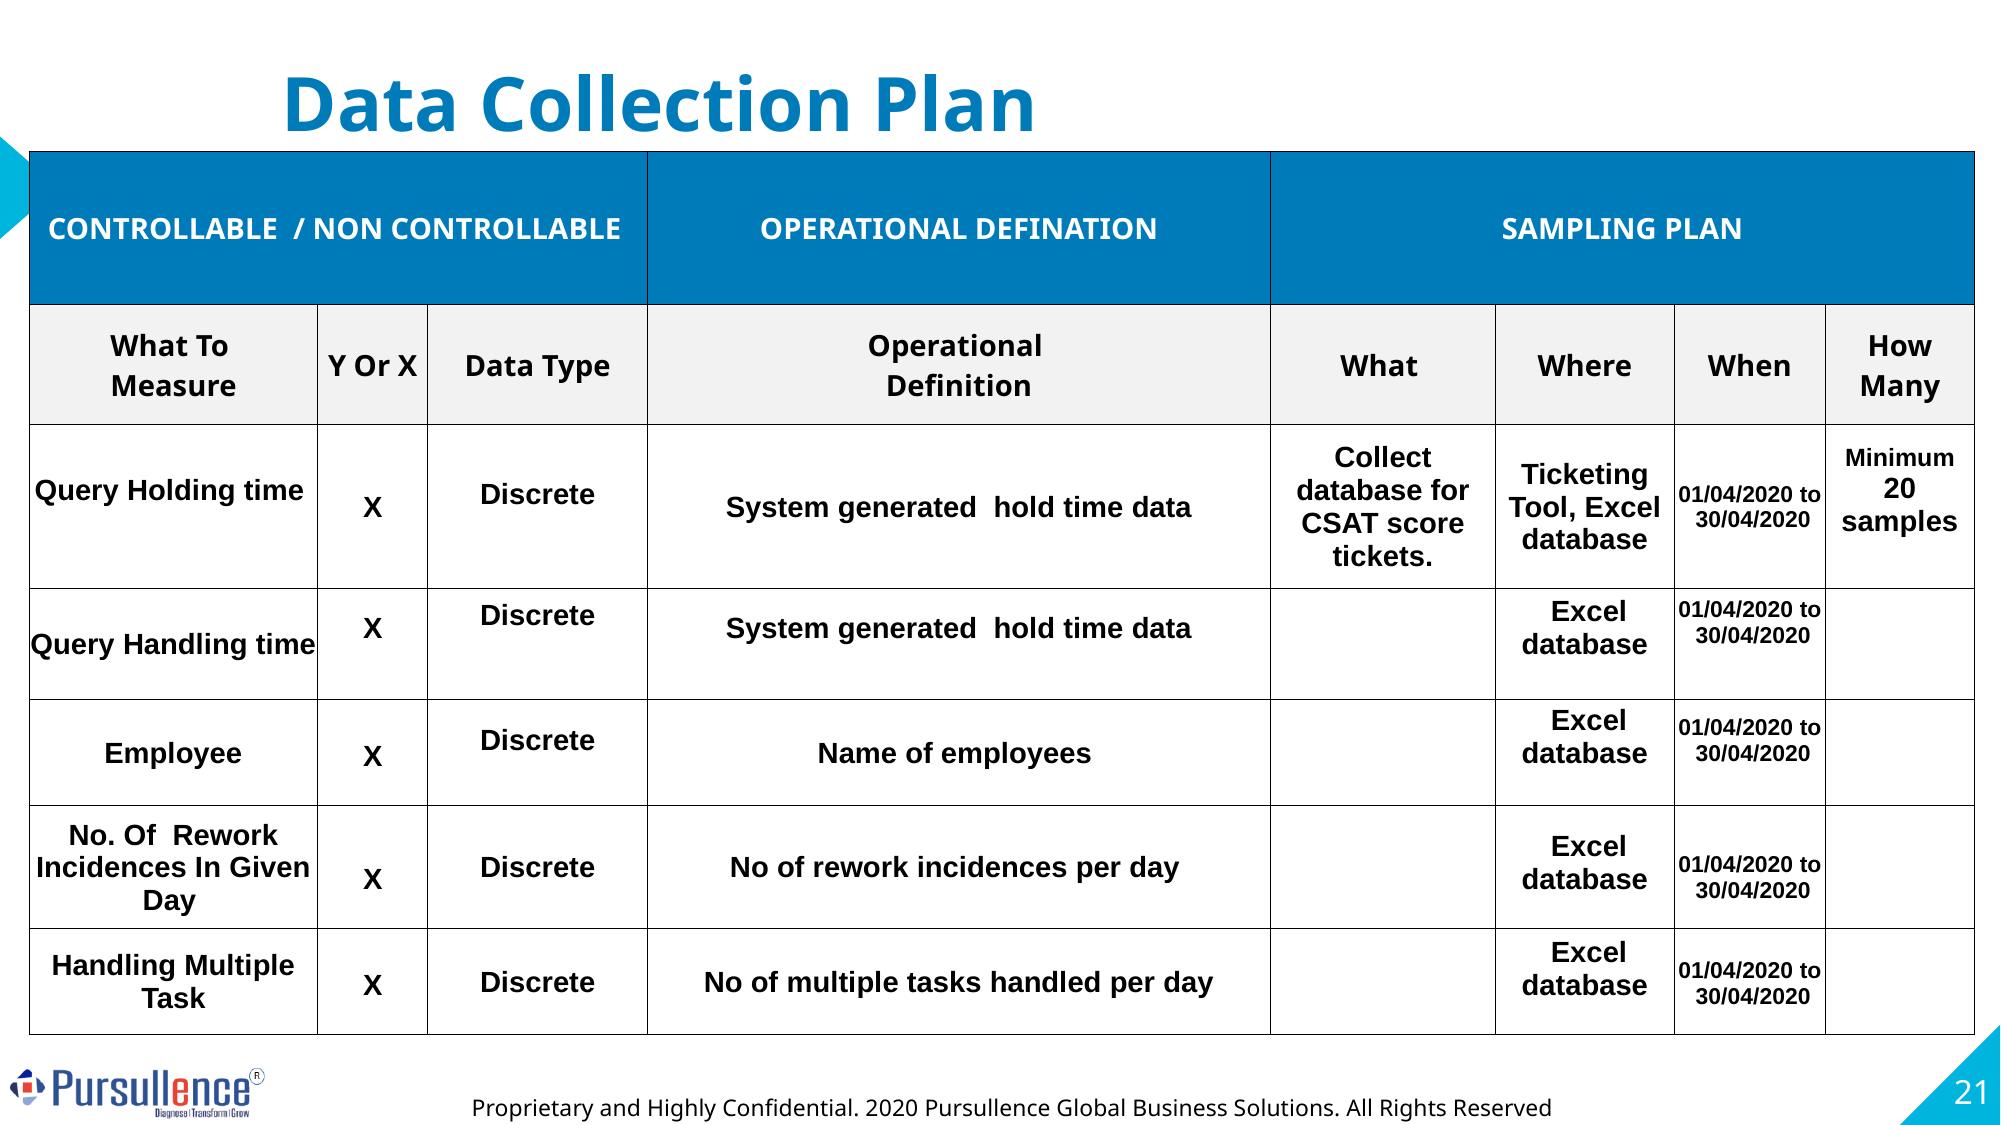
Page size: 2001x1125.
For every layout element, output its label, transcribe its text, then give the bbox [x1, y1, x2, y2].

table_cell Discrete [428, 700, 647, 805]
table_cell Discrete [428, 589, 647, 699]
picture [0, 1061, 265, 1122]
table_cell X [318, 806, 427, 928]
table_cell [1271, 700, 1495, 805]
table_cell [1826, 700, 1974, 805]
table_cell X [318, 929, 427, 1034]
table_cell [1271, 806, 1495, 928]
table_header CONTROLLABLE / NON CONTROLLABLE [30, 152, 647, 304]
table_cell Where [1496, 305, 1674, 424]
table_cell Collect database for CSAT score tickets. [1271, 425, 1495, 588]
table_cell Employee [30, 700, 317, 805]
table_header OPERATIONAL DEFINATION [648, 152, 1270, 304]
table_cell X [318, 589, 427, 699]
table_cell 01/04/2020 to 30/04/2020 [1675, 929, 1825, 1034]
table_cell Query Handling time [30, 589, 317, 699]
text_box Proprietary and Highly Confidential. 2020 Pursullence Global Business Solutions. All Rights Reserved [456, 1085, 1734, 1125]
table_cell X [318, 425, 427, 588]
table_cell Name of employees [648, 700, 1270, 805]
table_cell Minimum 20 samples [1826, 425, 1974, 588]
table_cell Excel database [1496, 929, 1674, 1034]
table_header SAMPLING PLAN [1271, 152, 1974, 304]
table_cell 01/04/2020 to 30/04/2020 [1675, 806, 1825, 928]
table_cell What To Measure [30, 305, 317, 424]
table_cell [1826, 589, 1974, 699]
table_cell Discrete [428, 806, 647, 928]
table_cell [1826, 929, 1974, 1034]
table_cell Excel database [1496, 589, 1674, 699]
table_cell Handling Multiple Task [30, 929, 317, 1034]
table_cell Ticketing Tool, Excel database [1496, 425, 1674, 588]
table_cell X [318, 700, 427, 805]
table_cell Operational Definition [648, 305, 1270, 424]
table_cell No of rework incidences per day [648, 806, 1270, 928]
table_cell [1271, 929, 1495, 1034]
table_cell Excel database [1496, 700, 1674, 805]
table_cell 01/04/2020 to 30/04/2020 [1675, 425, 1825, 588]
table_cell Discrete [428, 425, 647, 588]
table_cell System generated hold time data [648, 589, 1270, 699]
table_cell No of multiple tasks handled per day [648, 929, 1270, 1034]
table_cell Excel database [1496, 806, 1674, 928]
table_cell 01/04/2020 to 30/04/2020 [1675, 589, 1825, 699]
table_cell When [1675, 305, 1825, 424]
table_cell Discrete [428, 929, 647, 1034]
slide_number 21 [1891, 1014, 1992, 1117]
table_cell Query Holding time [30, 425, 317, 588]
table_cell System generated hold time data [648, 425, 1270, 588]
table_cell Y Or X [318, 305, 427, 424]
text_box Data Collection Plan [281, 11, 1739, 125]
table_cell [1271, 589, 1495, 699]
table_cell [1826, 806, 1974, 928]
table_cell Data Type [428, 305, 647, 424]
table_cell How Many [1826, 305, 1974, 424]
table_cell No. Of Rework Incidences In Given Day [30, 806, 317, 928]
table_cell What [1271, 305, 1495, 424]
table_cell 01/04/2020 to 30/04/2020 [1675, 700, 1825, 805]
